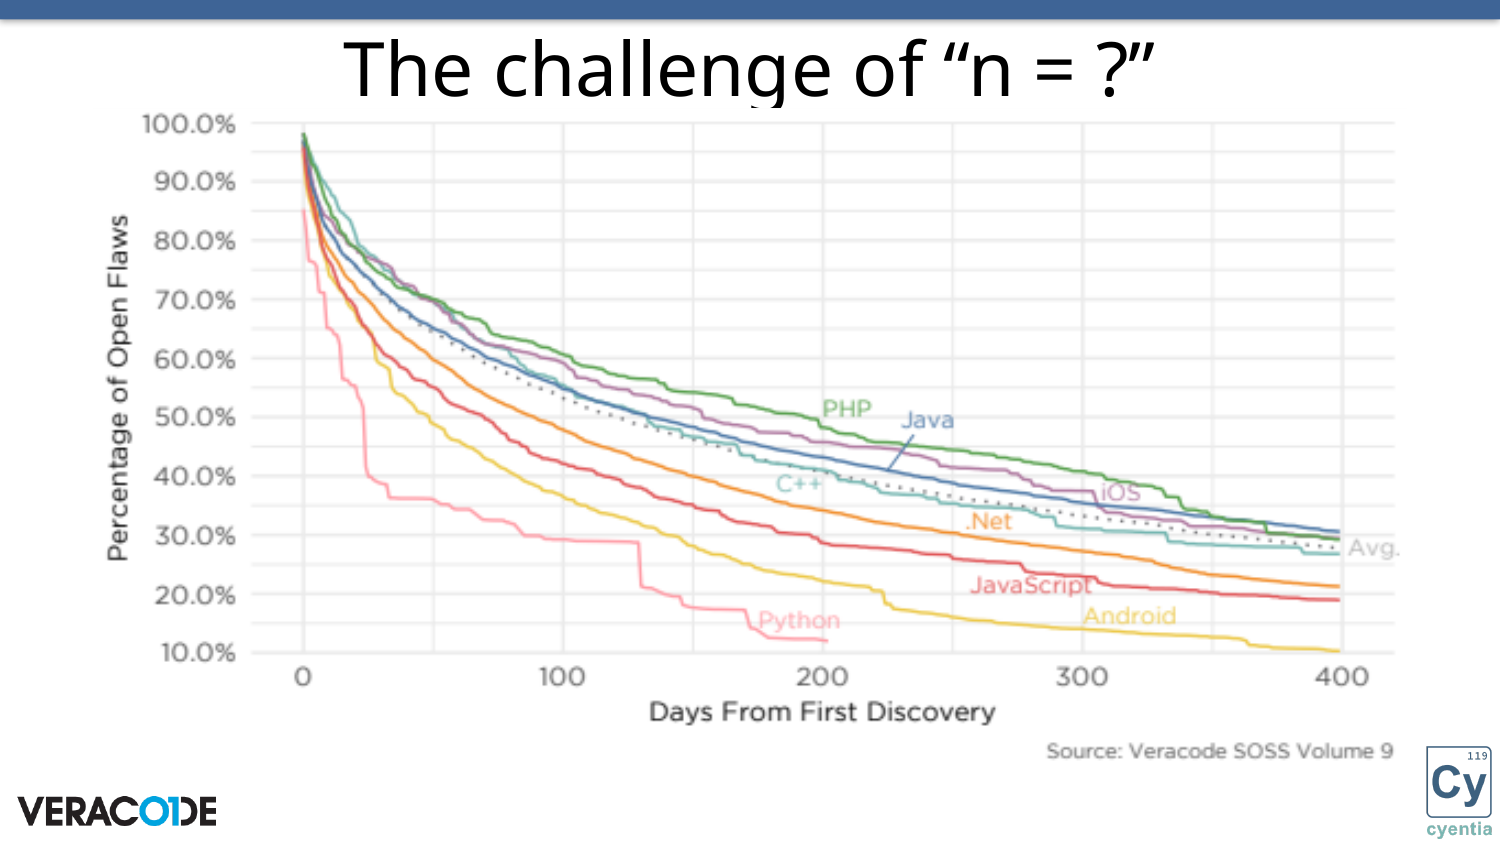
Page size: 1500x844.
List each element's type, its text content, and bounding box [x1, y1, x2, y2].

picture [17, 796, 149, 826]
picture [93, 107, 1407, 779]
picture [146, 803, 162, 820]
title The challenge of “n = ?” [75, 13, 1425, 155]
picture [179, 796, 216, 826]
picture [160, 796, 172, 826]
